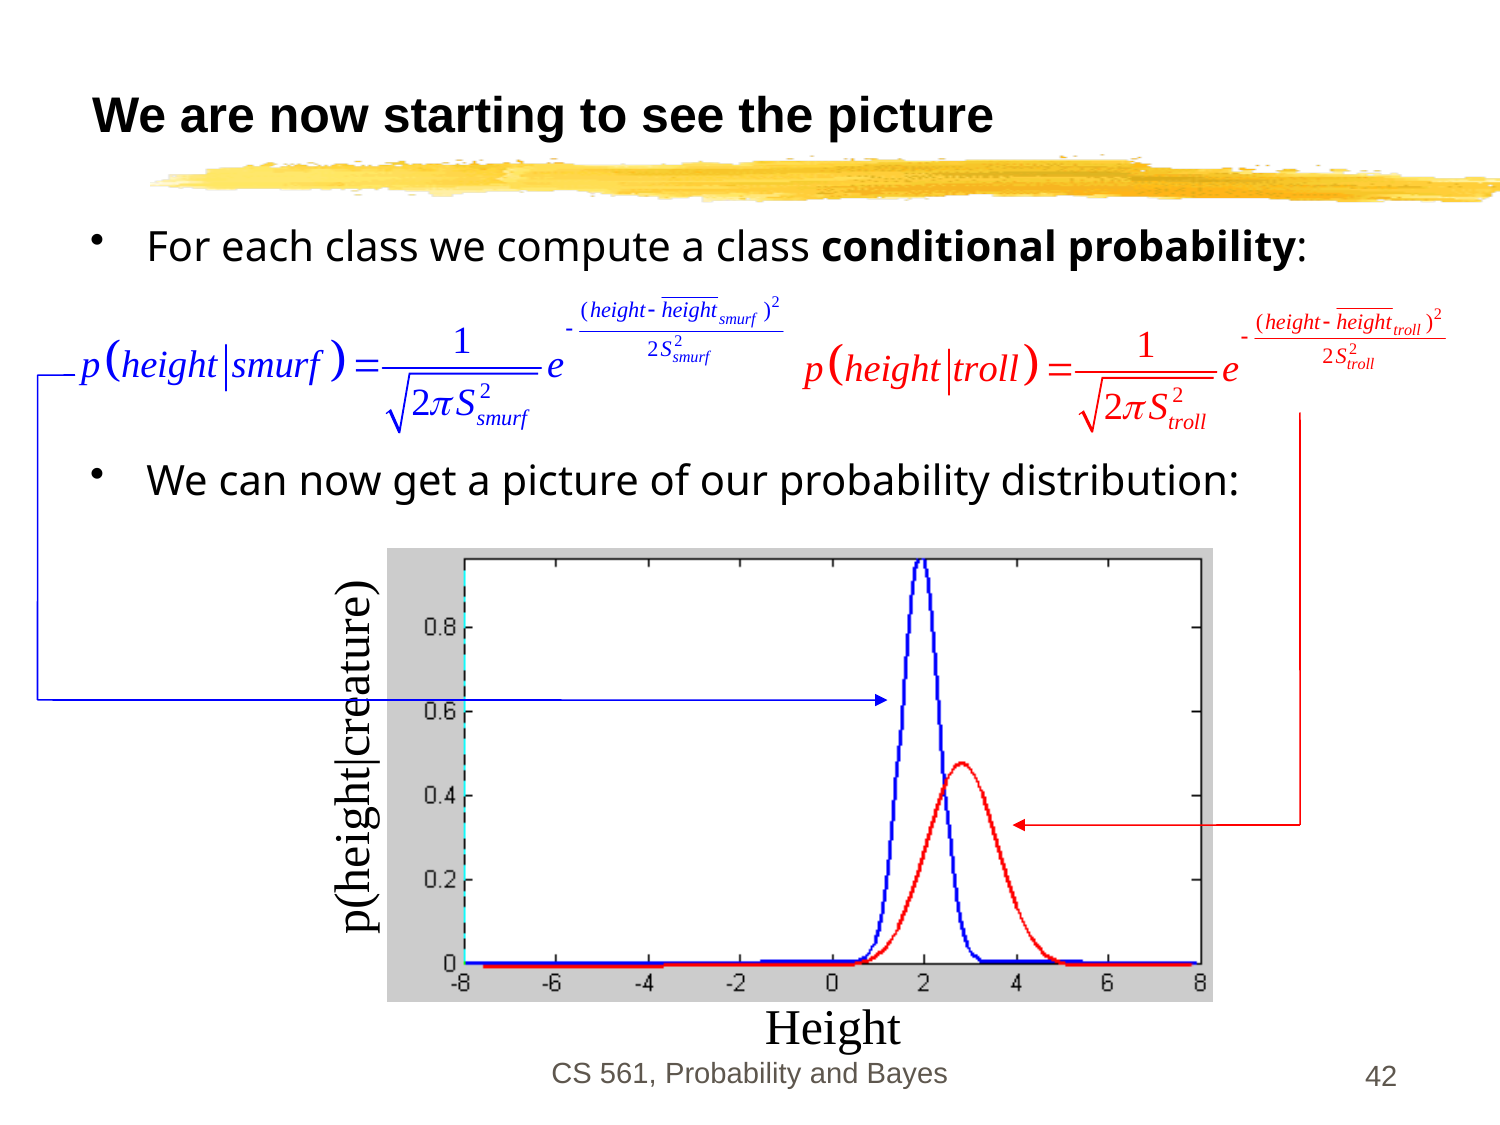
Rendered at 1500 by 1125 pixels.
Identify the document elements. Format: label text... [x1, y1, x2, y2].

footer CS 561, Probability and Bayes [512, 1021, 988, 1098]
picture [150, 149, 1500, 213]
text_box p(height|creature) [312, 701, 382, 950]
list For each class we compute a class conditional probability: We can now get a picture of our probability distribution: [74, 448, 1417, 994]
text_box p(height|creature) [312, 564, 382, 699]
title We are now starting to see the picture [76, 37, 1415, 151]
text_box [793, 298, 1455, 440]
list For each class we compute a class conditional probability: We can now get a picture of our probability distribution: [74, 212, 1417, 297]
text_box Height [750, 1012, 917, 1063]
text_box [70, 287, 792, 442]
slide_number 42 [1099, 1024, 1413, 1101]
picture [387, 548, 1213, 1003]
